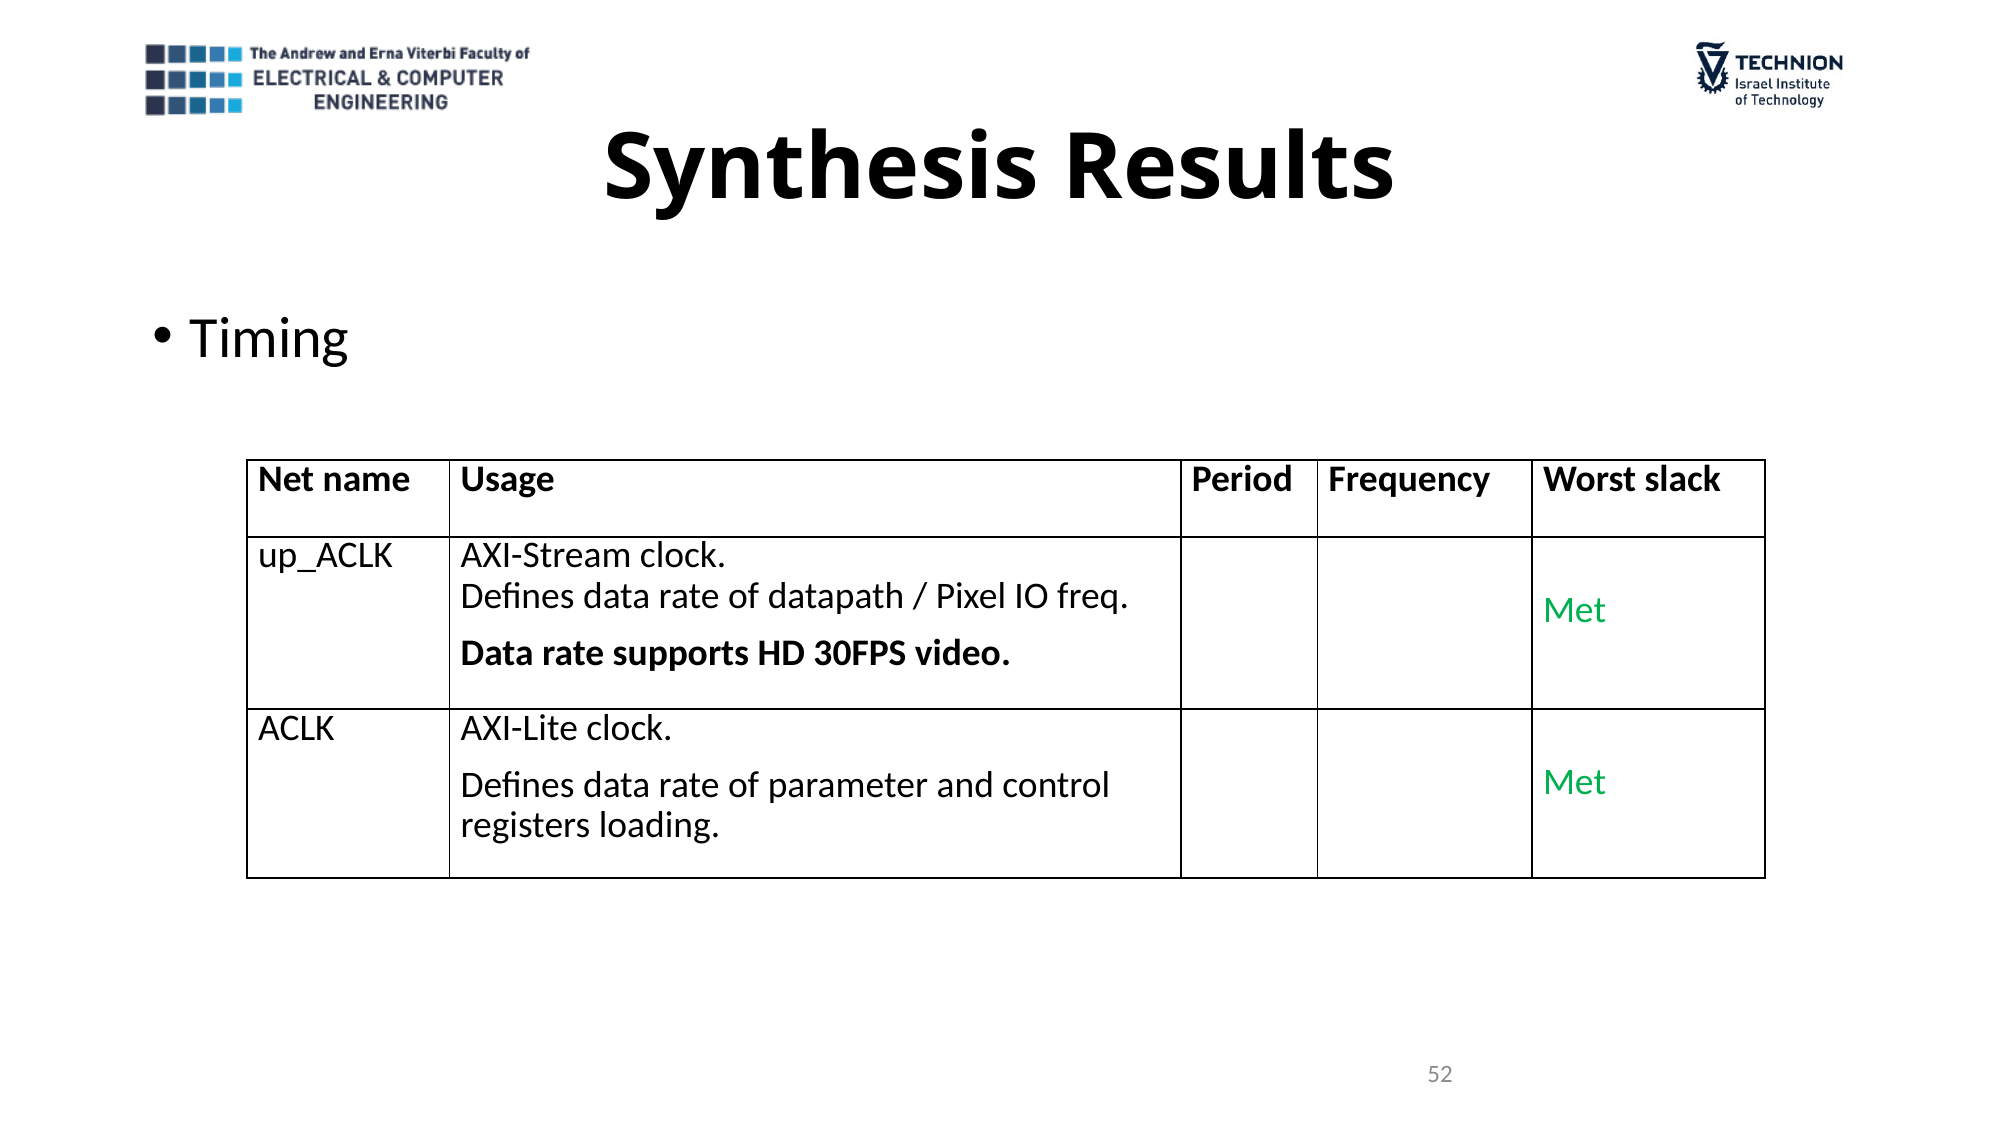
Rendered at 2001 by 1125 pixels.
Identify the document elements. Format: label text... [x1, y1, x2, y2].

list Timing [137, 299, 1863, 1014]
slide_number 52 [1412, 1042, 1863, 1103]
picture [143, 43, 537, 117]
title Synthesis Results [137, 59, 1863, 278]
picture [1681, 25, 1857, 124]
